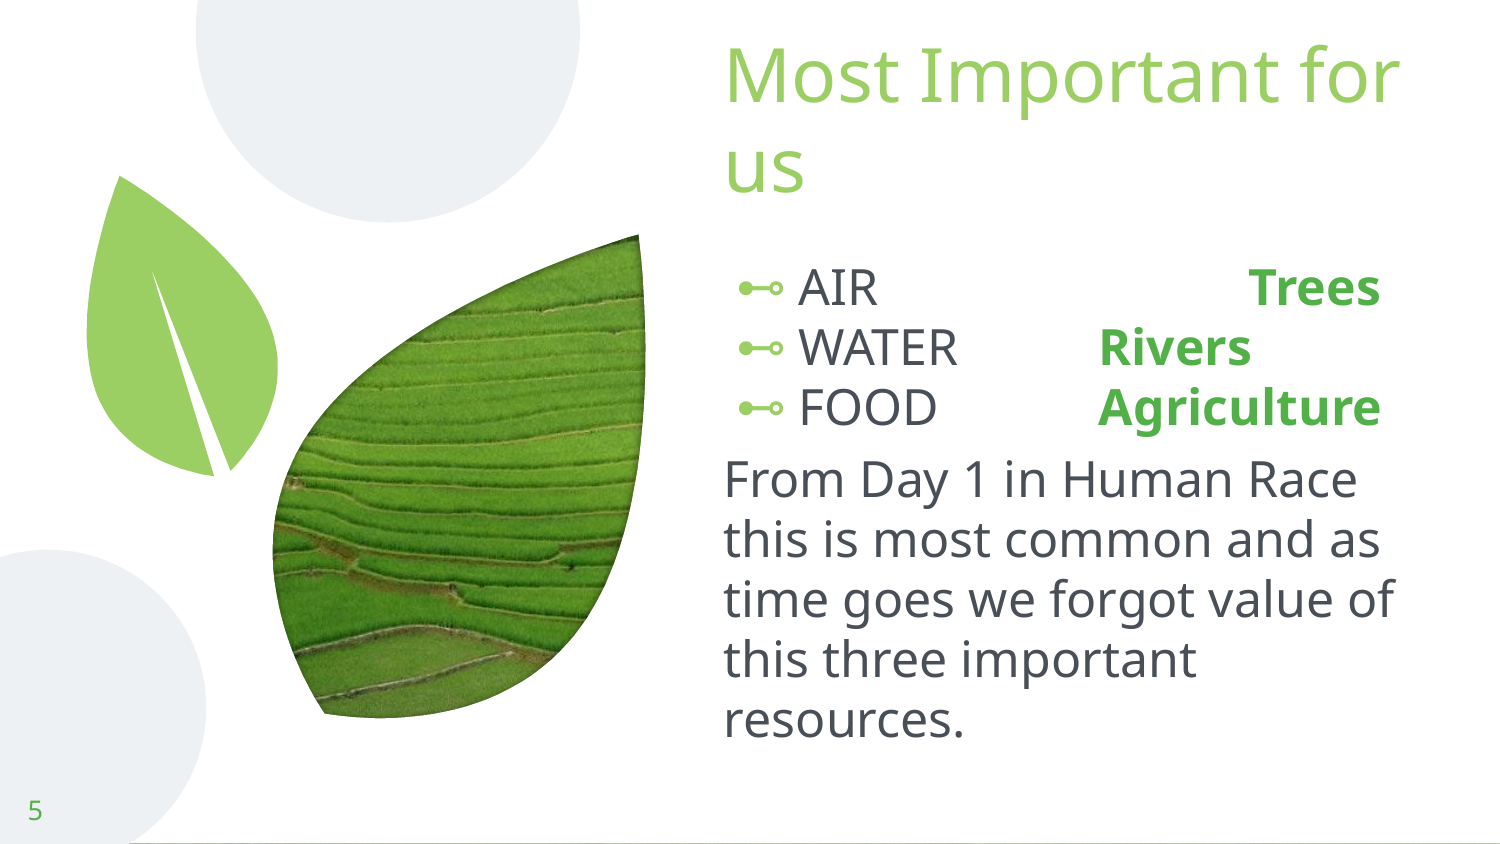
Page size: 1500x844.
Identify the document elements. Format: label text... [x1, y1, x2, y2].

slide_number ‹#› [12, 779, 103, 844]
title Most Important for us [708, 109, 1425, 223]
list AIR Trees WATER Rivers FOOD Agriculture From Day 1 in Human Race this is most common and as time goes we forgot value of this three important resources. [708, 240, 1425, 733]
picture [273, 235, 645, 718]
